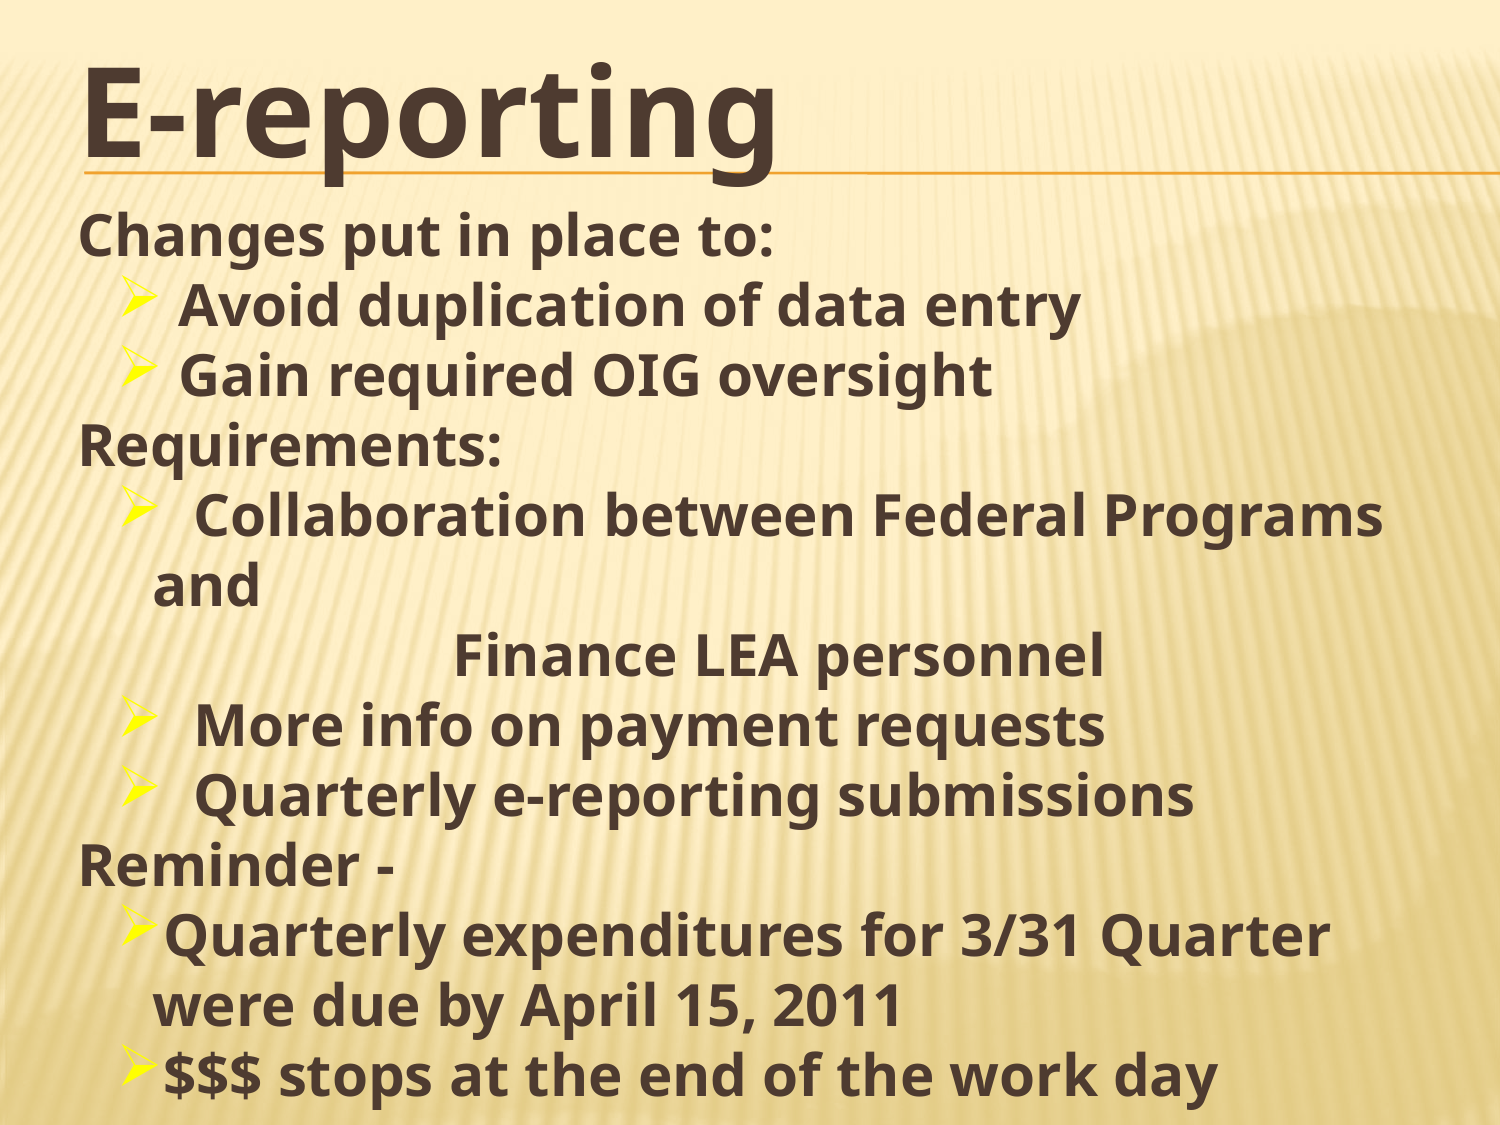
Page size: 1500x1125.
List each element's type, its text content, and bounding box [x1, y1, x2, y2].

text_box E-reporting [62, 24, 1425, 190]
text_box Changes put in place to: Avoid duplication of data entry Gain required OIG oversight Requirements: Collaboration between Federal Programs and Finance LEA personnel More info on payment requests Quarterly e-reporting submissions Reminder - Quarterly expenditures for 3/31 Quarter were due by April 15, 2011 $$$ stops at the end of the work day [62, 190, 1450, 1125]
